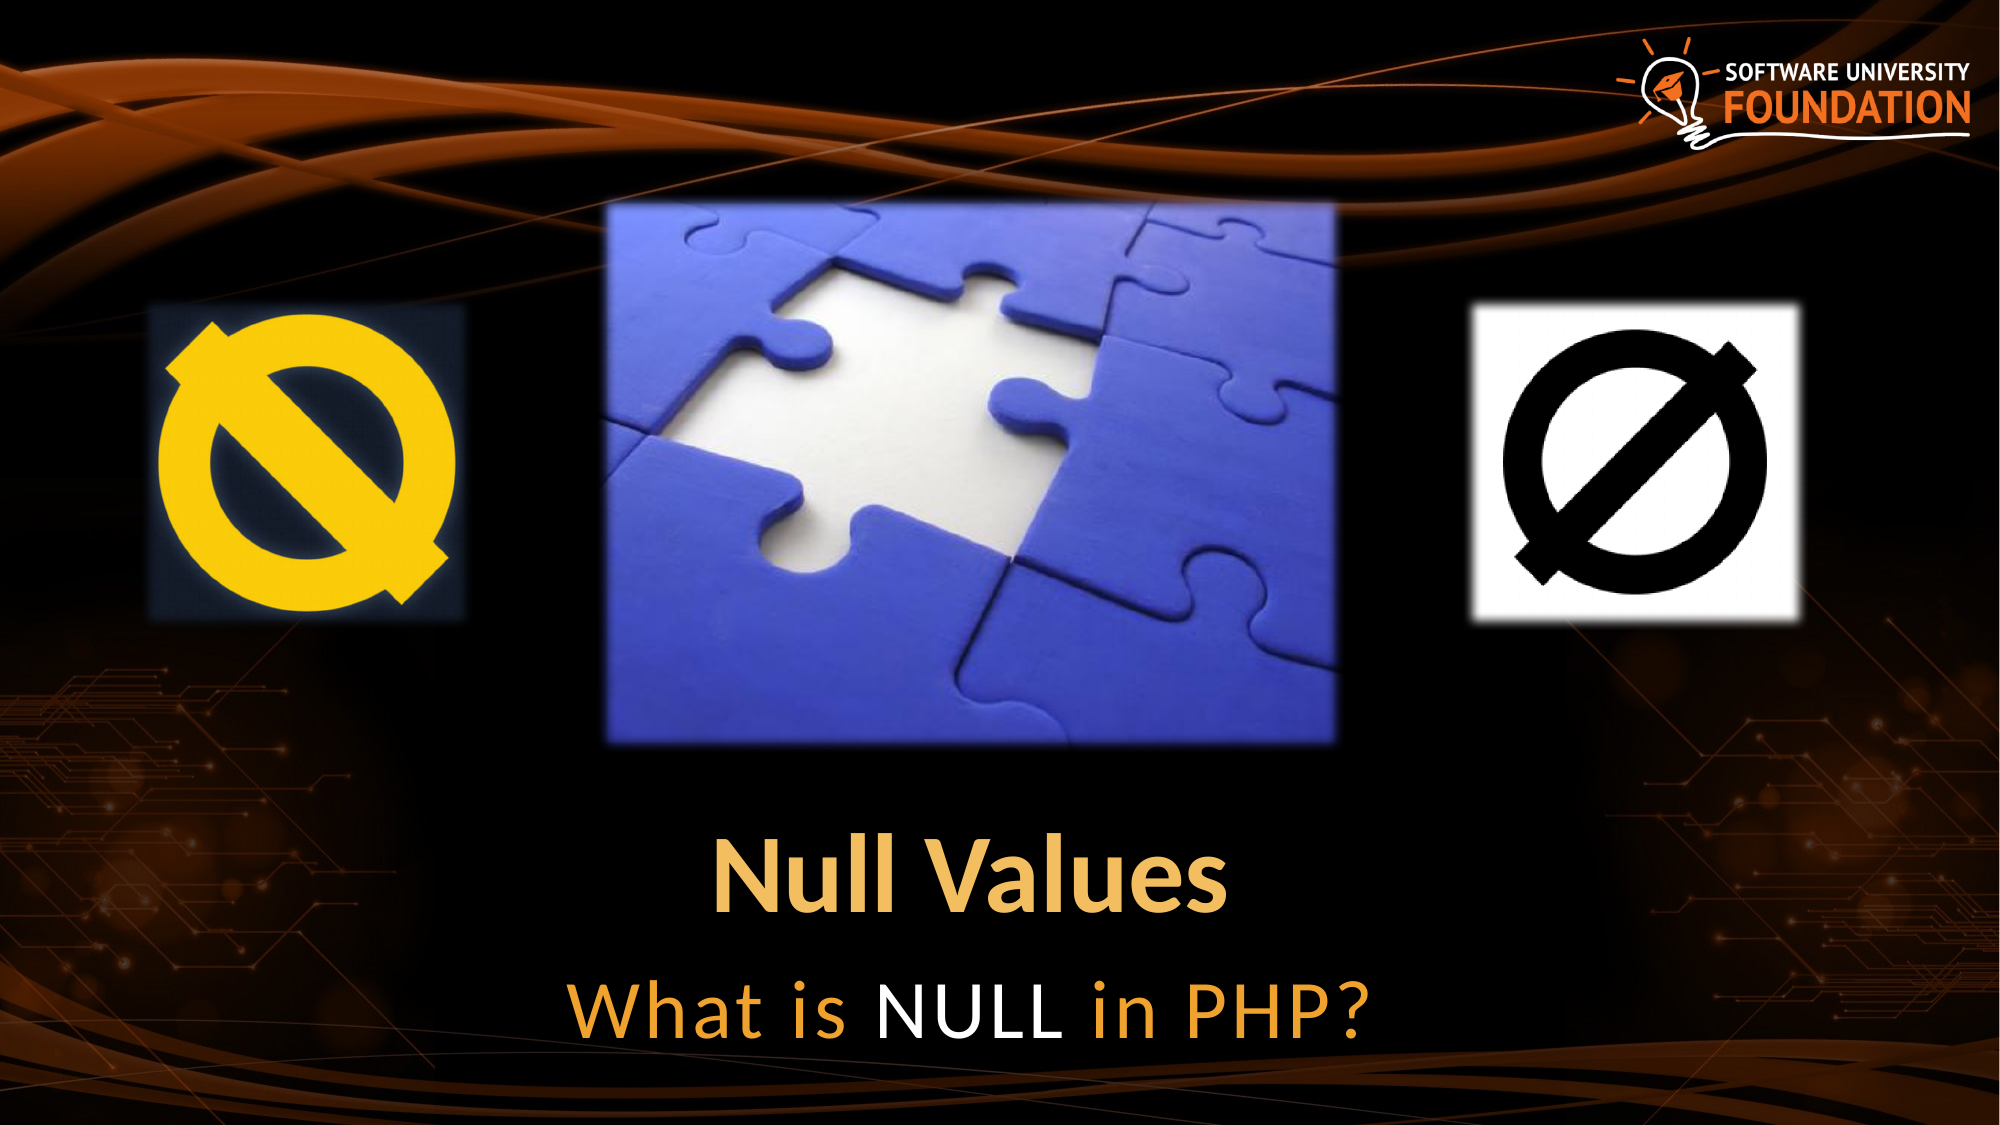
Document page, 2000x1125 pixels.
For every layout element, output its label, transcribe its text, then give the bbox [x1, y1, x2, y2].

picture [0, 0, 2000, 1125]
list What is NULL in PHP? [237, 944, 1704, 1062]
title Null Values [237, 808, 1704, 943]
